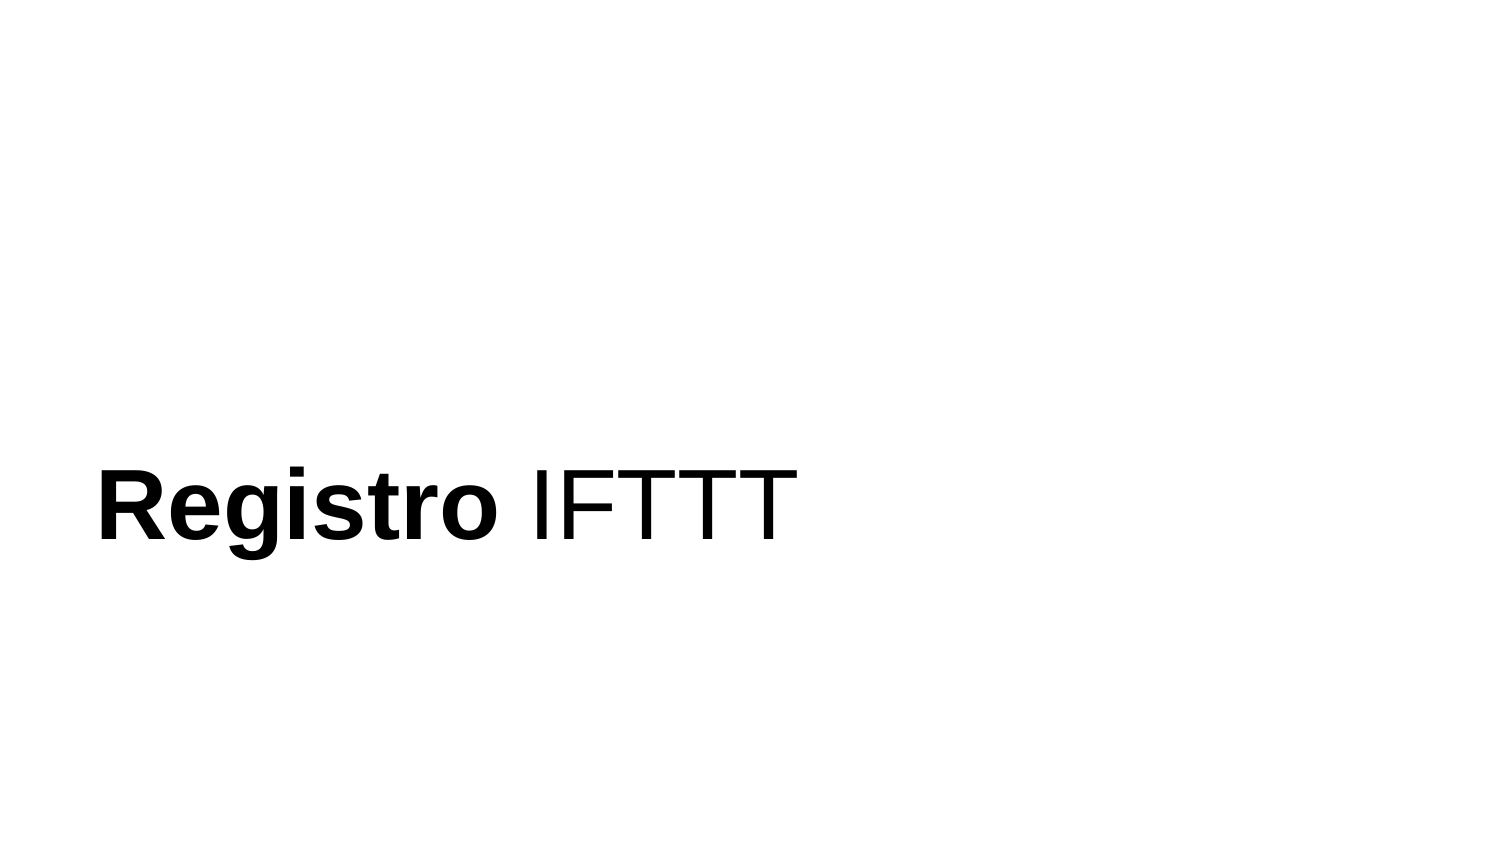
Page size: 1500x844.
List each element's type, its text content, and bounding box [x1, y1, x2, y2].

title Registro IFTTT [80, 223, 1125, 844]
